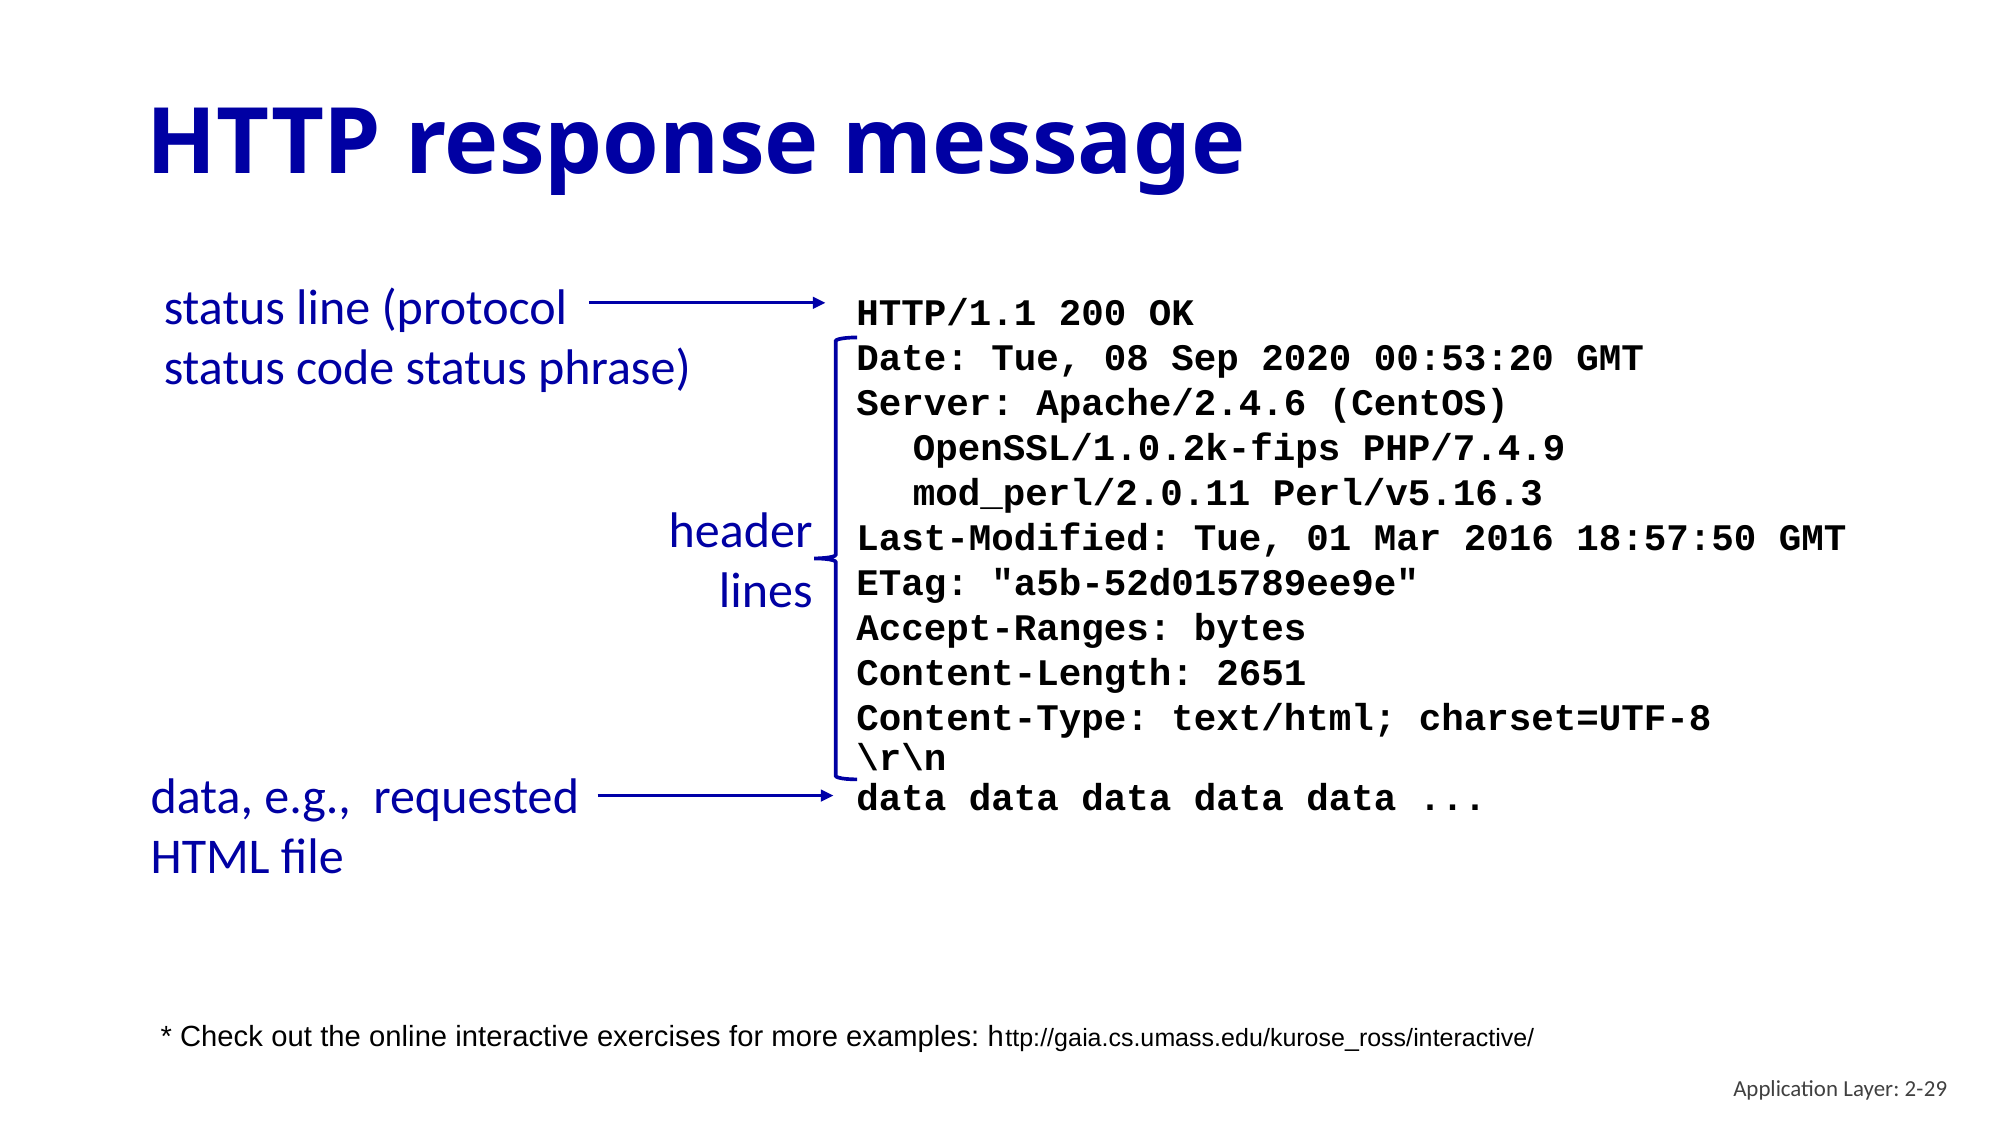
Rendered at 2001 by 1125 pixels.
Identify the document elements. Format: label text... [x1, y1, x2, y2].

slide_number Application Layer: 2-29 [1512, 1056, 1963, 1117]
text_box data, e.g., requested HTML file [135, 755, 727, 891]
title HTTP response message [131, 70, 1856, 218]
text_box header lines [653, 489, 828, 625]
text_box status line (protocol status code status phrase) [148, 266, 815, 402]
text_box [814, 336, 858, 780]
text_box HTTP/1.1 200 OK Date: Tue, 08 Sep 2020 00:53:20 GMT Server: Apache/2.4.6 (CentOS) OpenSSL/1.0.2k-fips PHP/7.4.9 mod_perl/2.0.11 Perl/v5.16.3 Last-Modified: Tue, 01 Mar 2016 18:57:50 GMT ETag: "a5b-52d015789ee9e" Accept-Ranges: bytes Content-Length: 2651 Content-Type: text/html; charset=UTF-8 \r\n data data data data data ... [841, 280, 1878, 827]
text_box * Check out the online interactive exercises for more examples: http://gaia.cs.umass.edu/kurose_ross/interactive/ [145, 1009, 1708, 1060]
